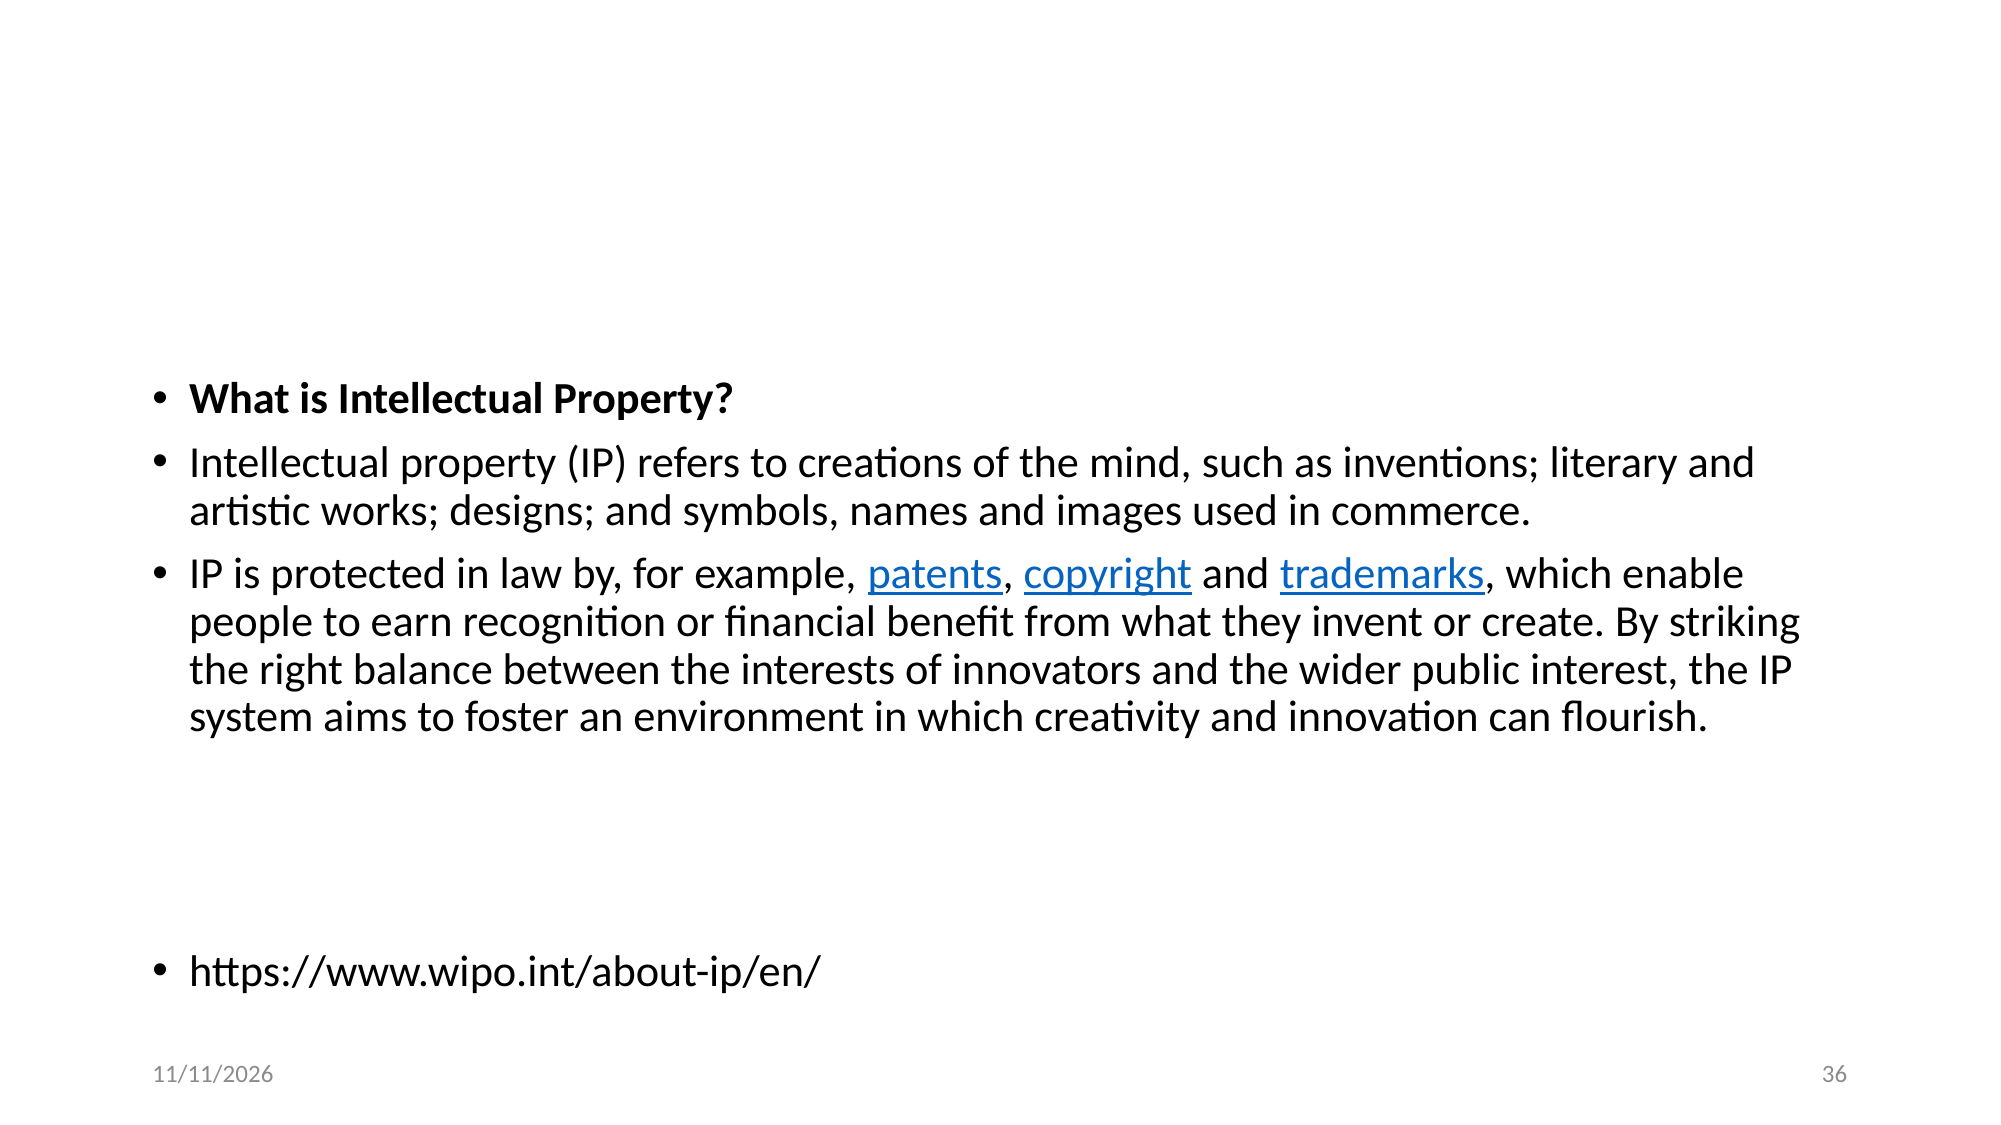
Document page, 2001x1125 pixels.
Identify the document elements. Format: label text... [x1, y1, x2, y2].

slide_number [137, 1042, 588, 1103]
slide_number 36 [1412, 1042, 1863, 1103]
list What is Intellectual Property? Intellectual property (IP) refers to creations of the mind, such as inventions; literary and artistic works; designs; and symbols, names and images used in commerce. IP is protected in law by, for example, patents, copyright and trademarks, which enable people to earn recognition or financial benefit from what they invent or create. By striking the right balance between the interests of innovators and the wider public interest, the IP system aims to foster an environment in which creativity and innovation can flourish. https://www.wipo.int/about-ip/en/ [137, 299, 1863, 1014]
